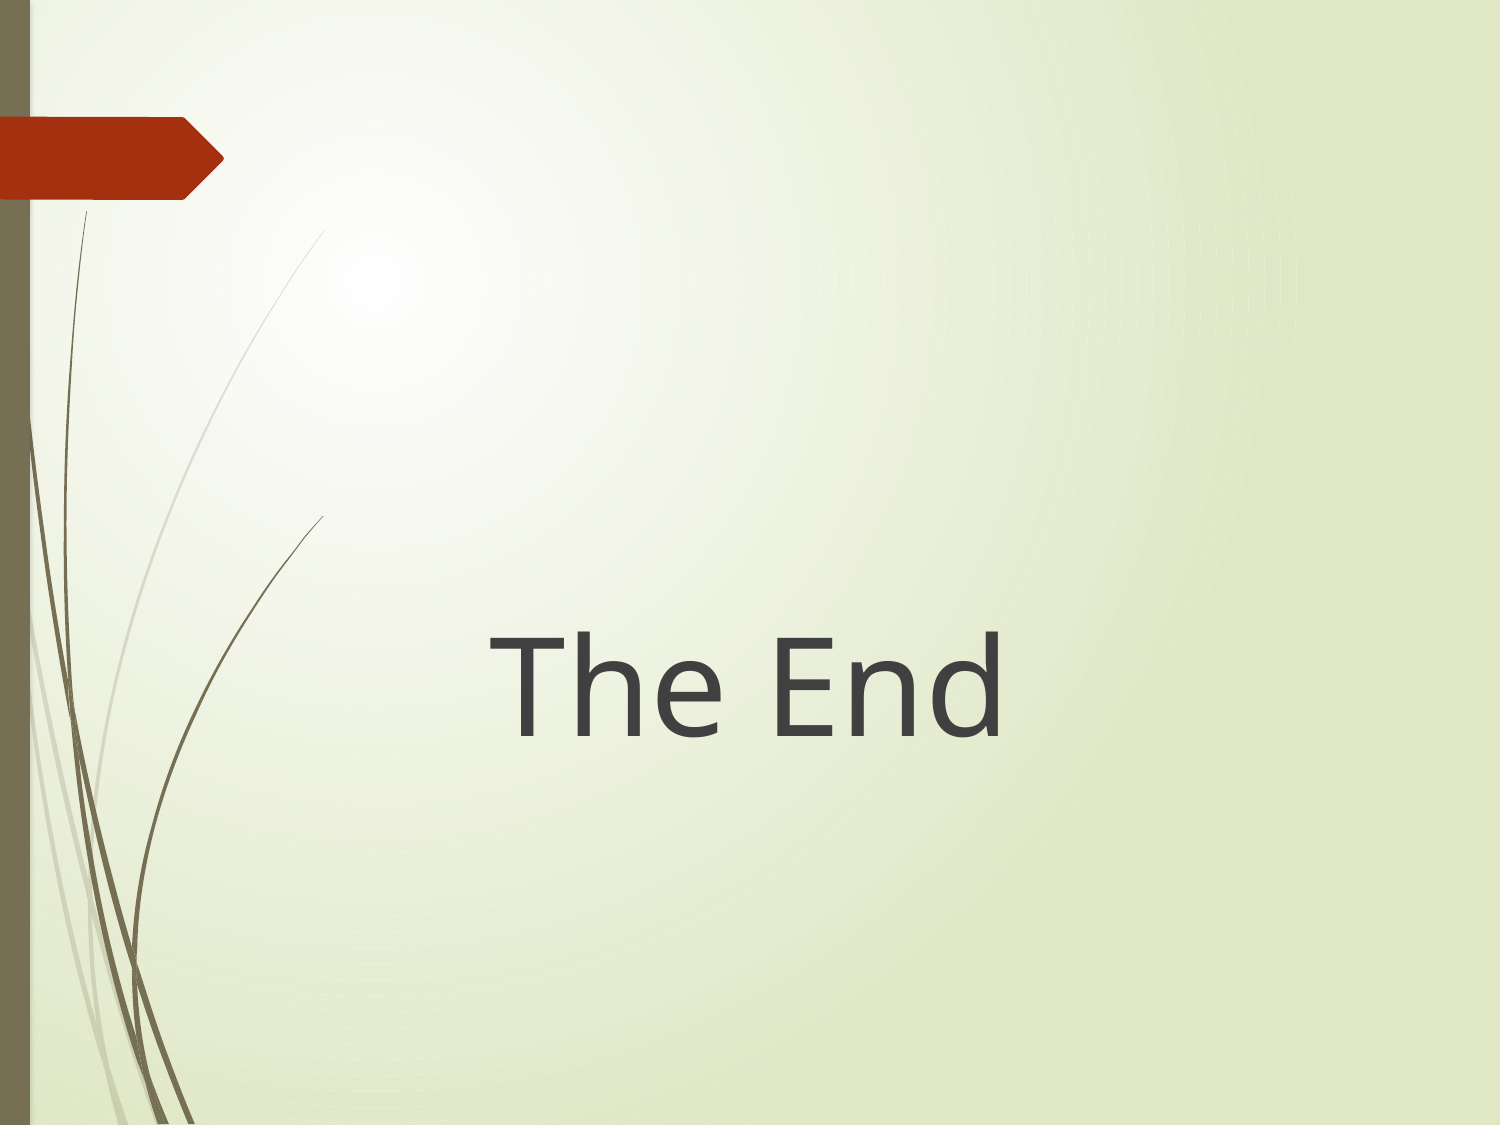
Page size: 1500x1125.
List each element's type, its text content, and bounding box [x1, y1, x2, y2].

list The End [75, 590, 1425, 786]
